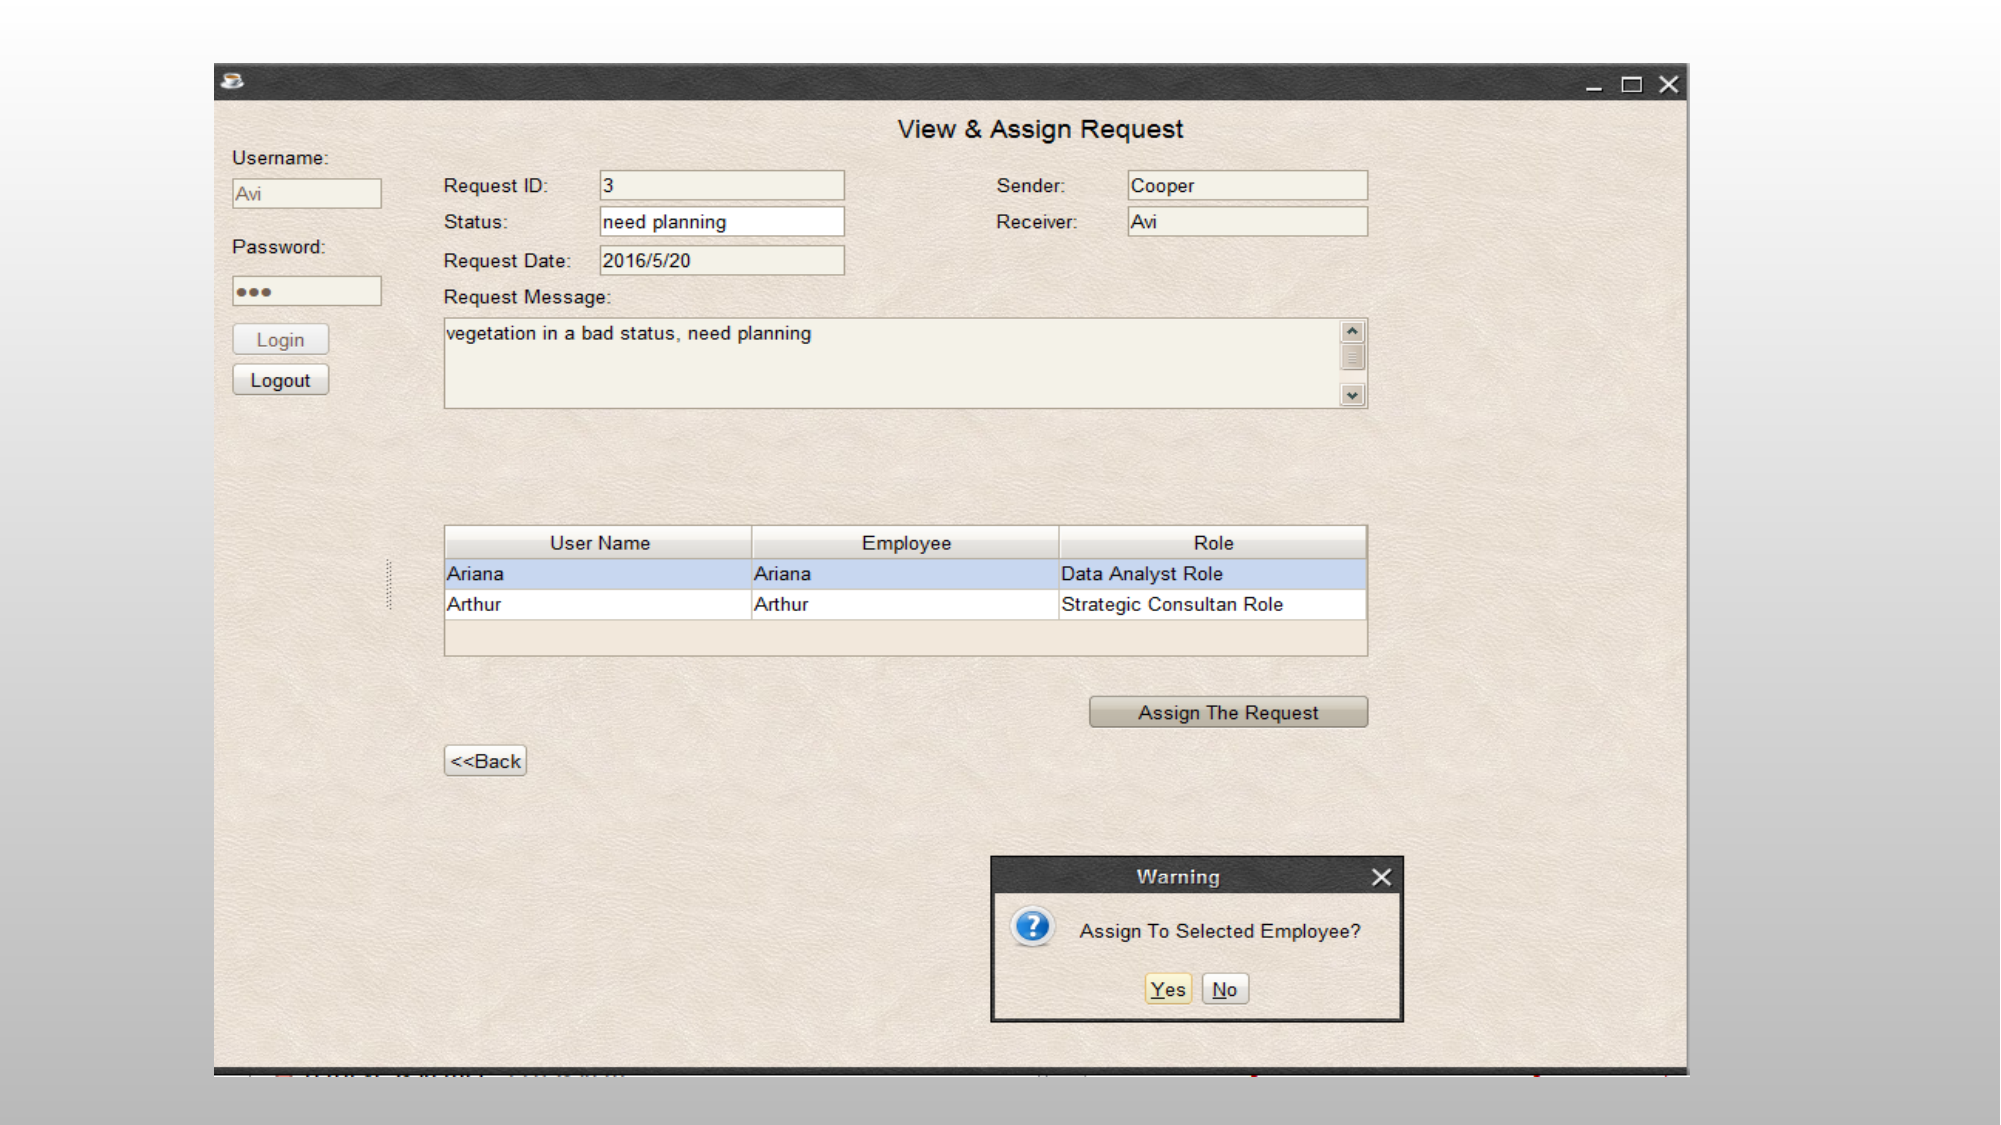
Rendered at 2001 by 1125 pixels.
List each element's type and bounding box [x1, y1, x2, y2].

picture [213, 63, 1690, 1077]
